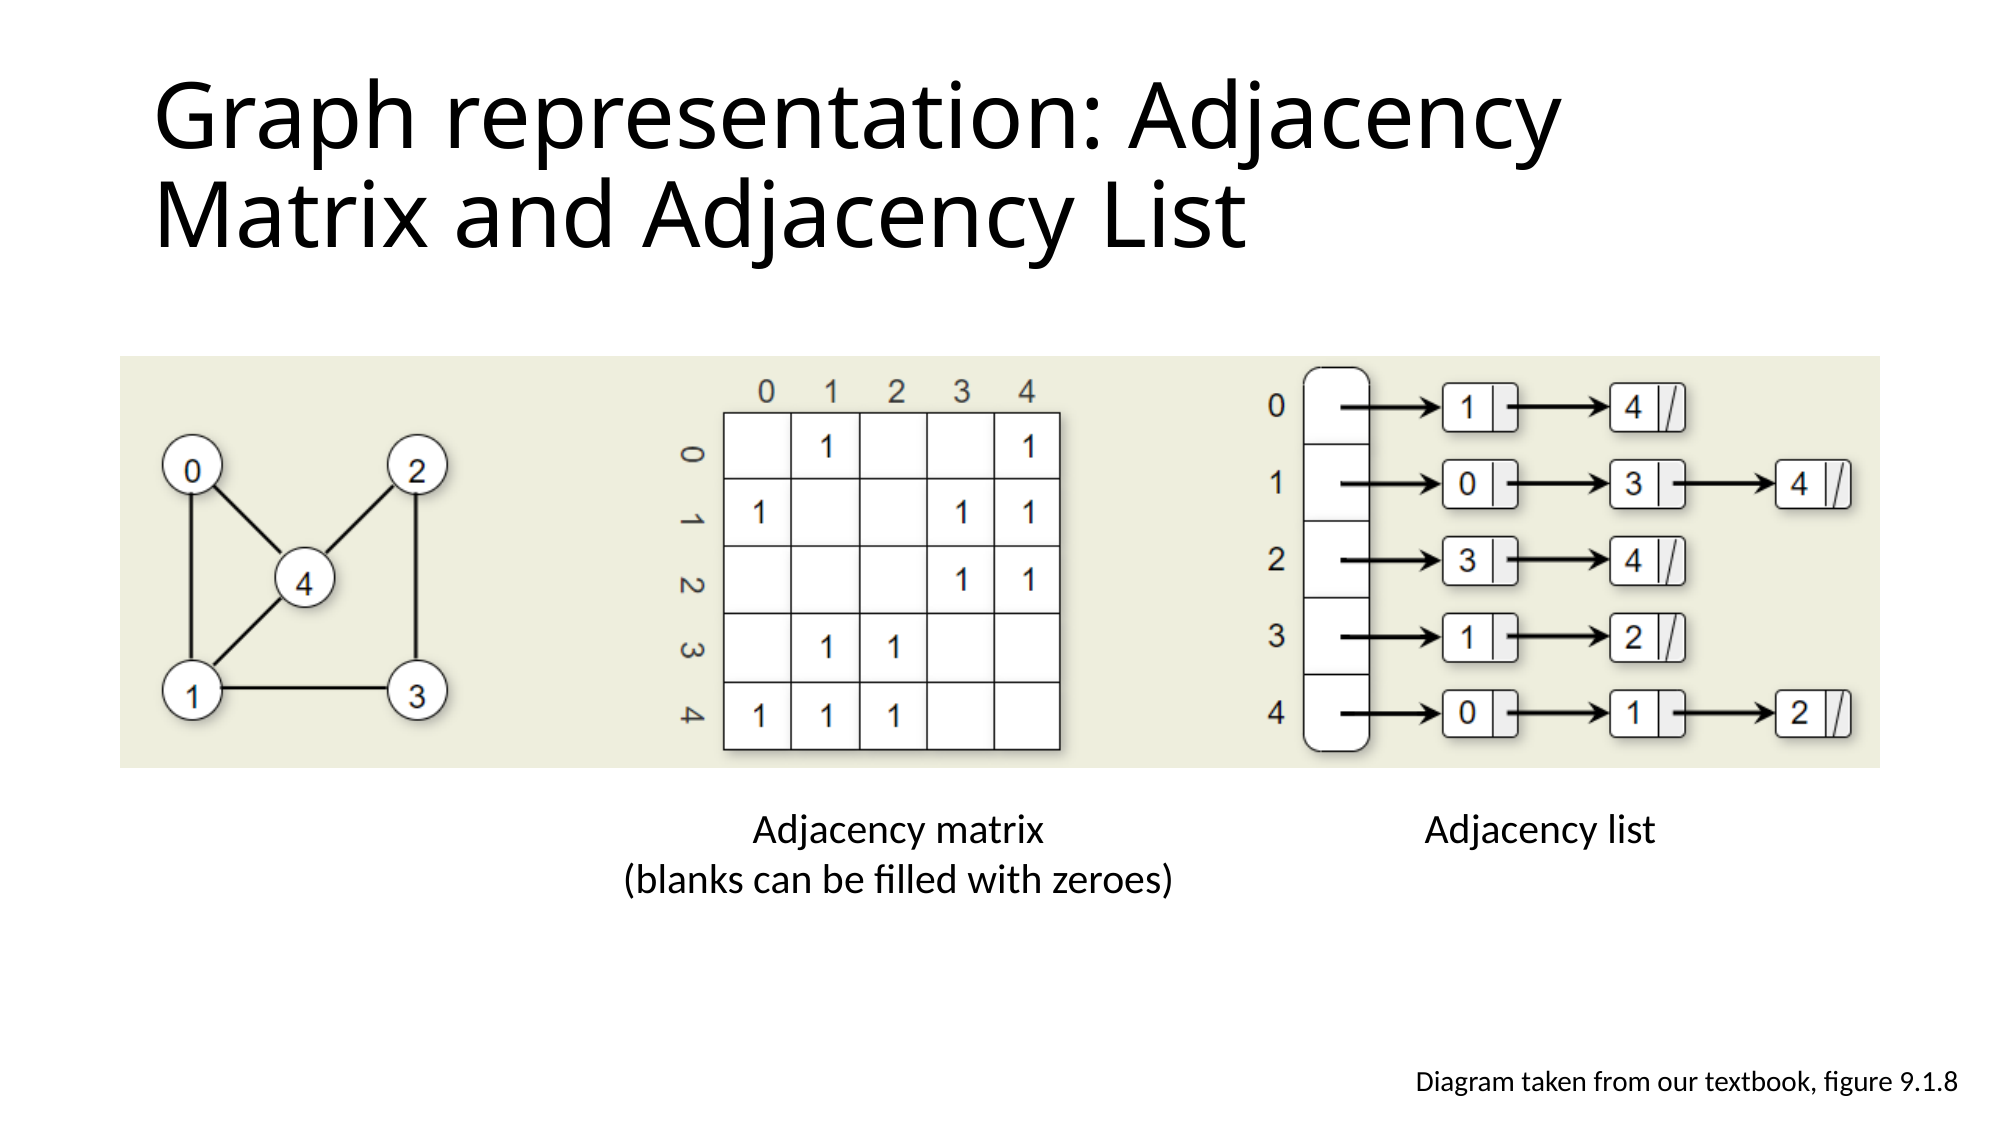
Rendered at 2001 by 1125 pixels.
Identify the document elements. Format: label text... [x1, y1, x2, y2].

title Graph representation: Adjacency Matrix and Adjacency List [137, 59, 1863, 278]
text_box Diagram taken from our textbook, figure 9.1.8 [1401, 1054, 1974, 1105]
picture [120, 356, 1880, 768]
text_box Adjacency list [1409, 794, 1672, 860]
text_box Adjacency matrix (blanks can be filled with zeroes) [607, 794, 1190, 910]
